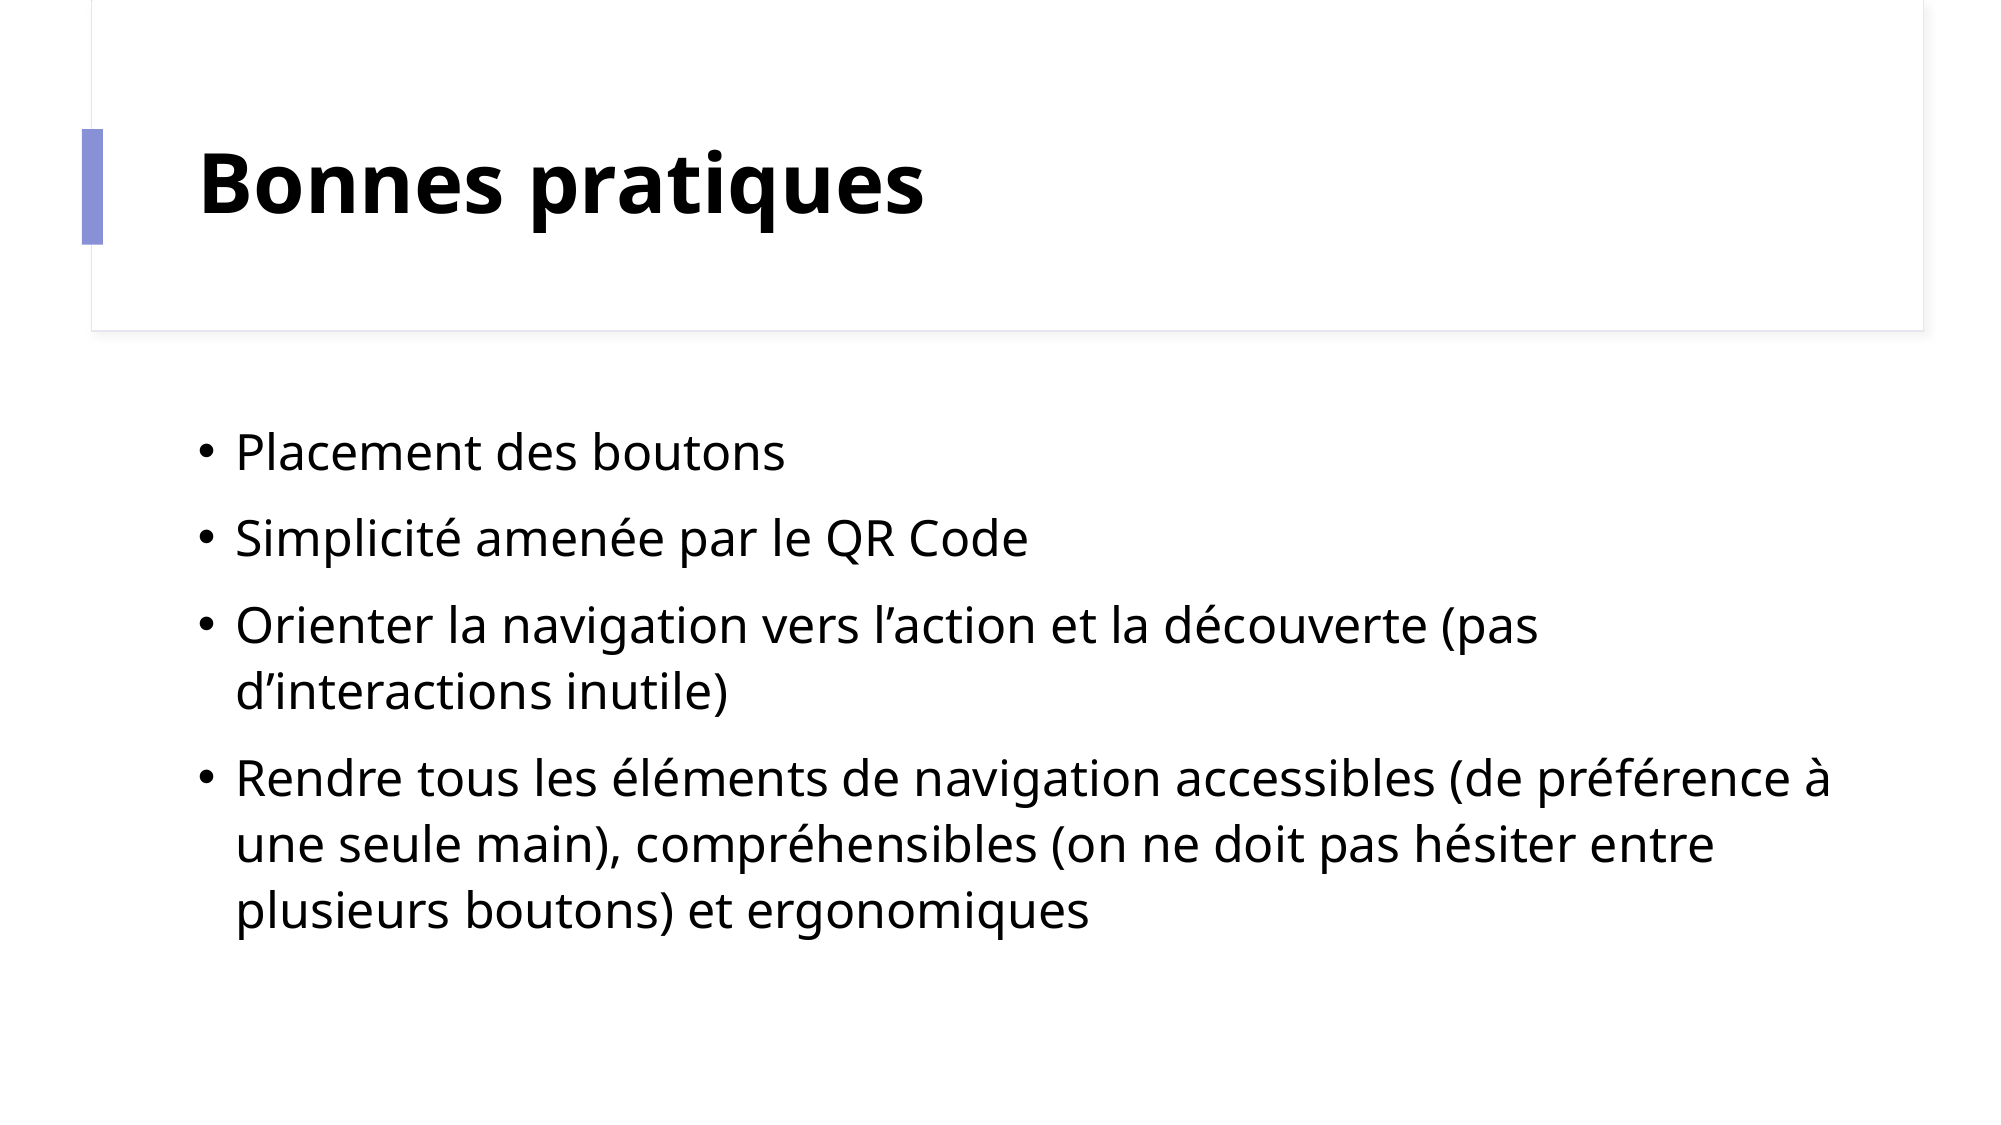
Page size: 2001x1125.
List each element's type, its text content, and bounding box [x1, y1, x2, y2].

list Placement des boutons Simplicité amenée par le QR Code Orienter la navigation vers l’action et la découverte (pas d’interactions inutile) Rendre tous les éléments de navigation accessibles (de préférence à une seule main), compréhensibles (on ne doit pas hésiter entre plusieurs boutons) et ergonomiques [183, 406, 1851, 1013]
title Bonnes pratiques [183, 90, 1851, 284]
